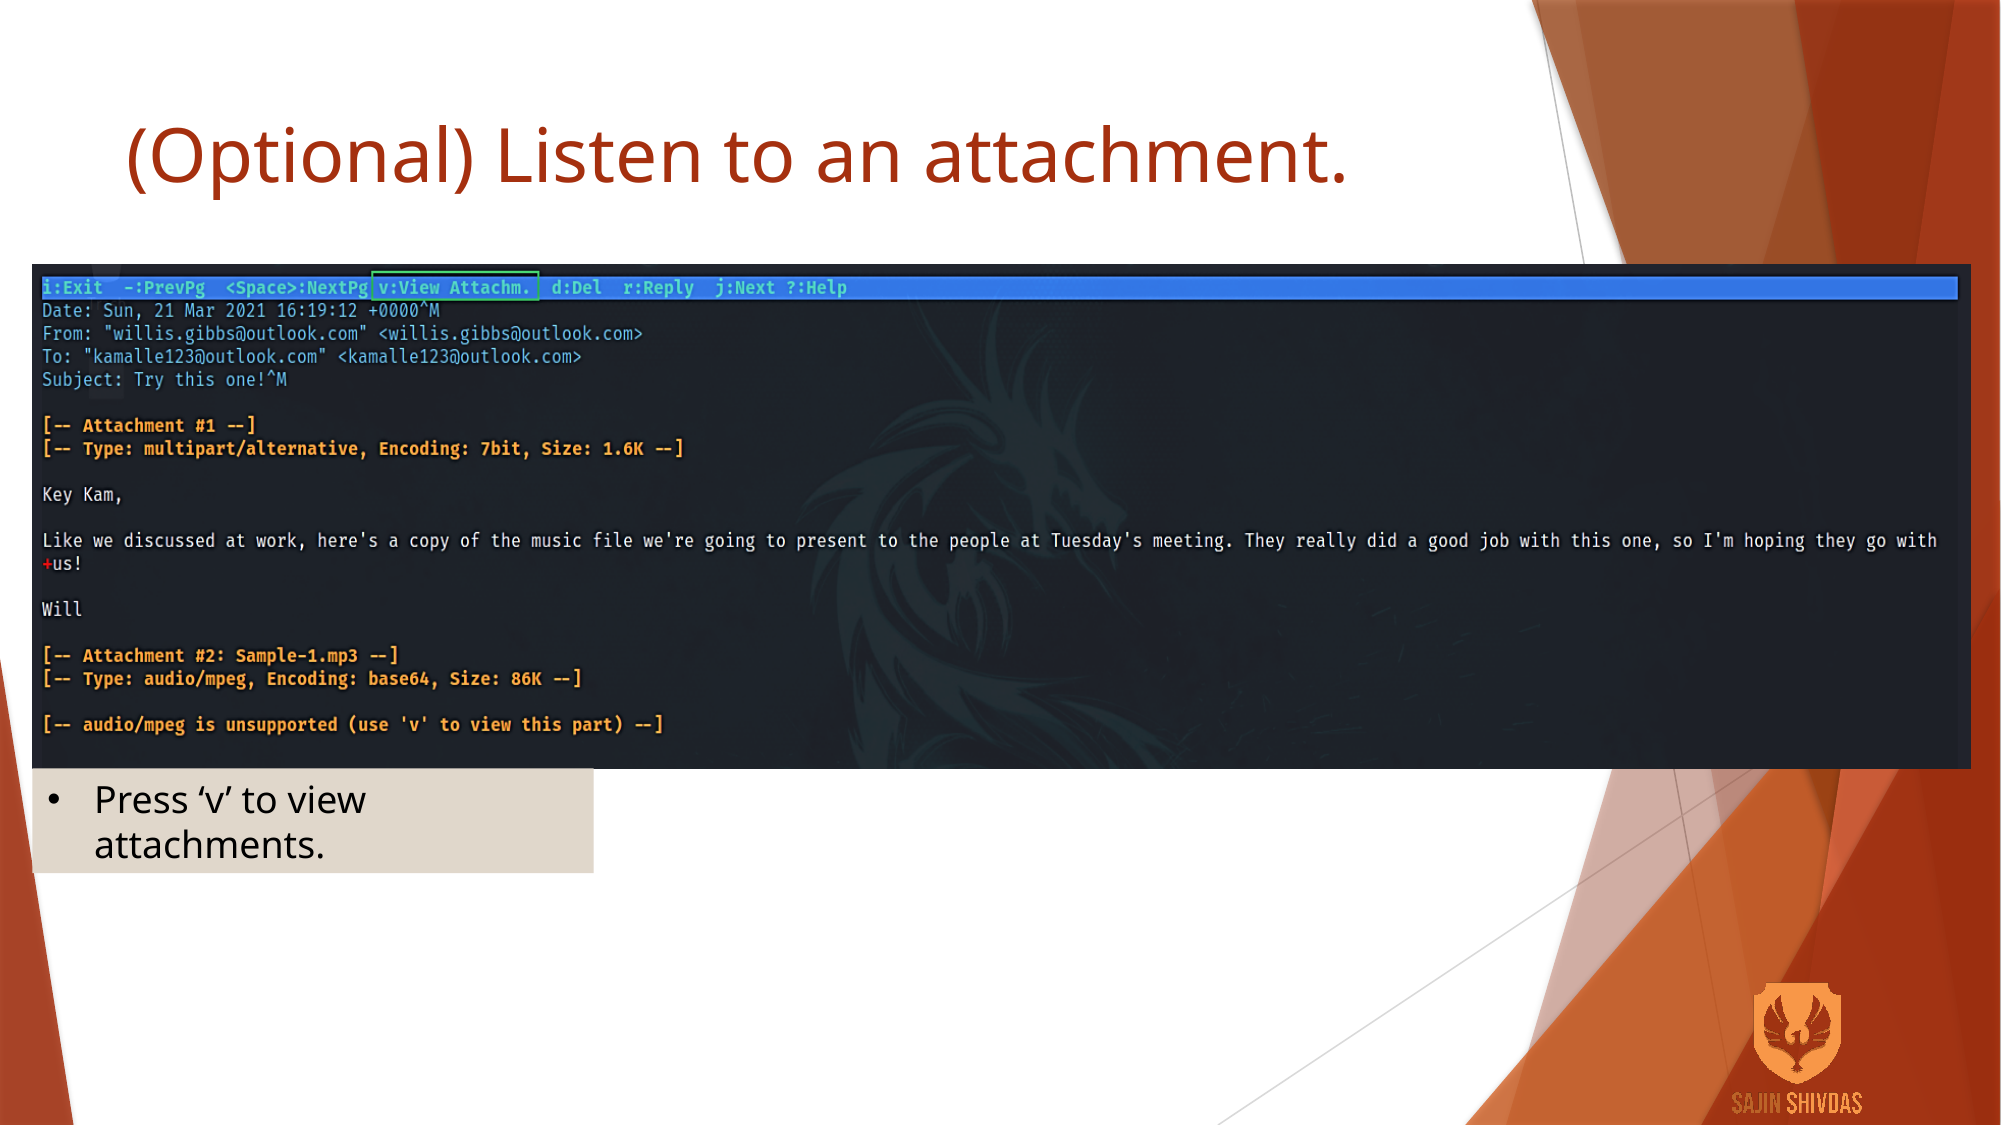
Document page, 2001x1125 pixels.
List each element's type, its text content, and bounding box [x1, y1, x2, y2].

title (Optional) Listen to an attachment. [111, 99, 1522, 264]
picture [1723, 974, 1874, 1125]
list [31, 264, 1971, 770]
text_box Press ‘v’ to view attachments. [32, 781, 594, 874]
